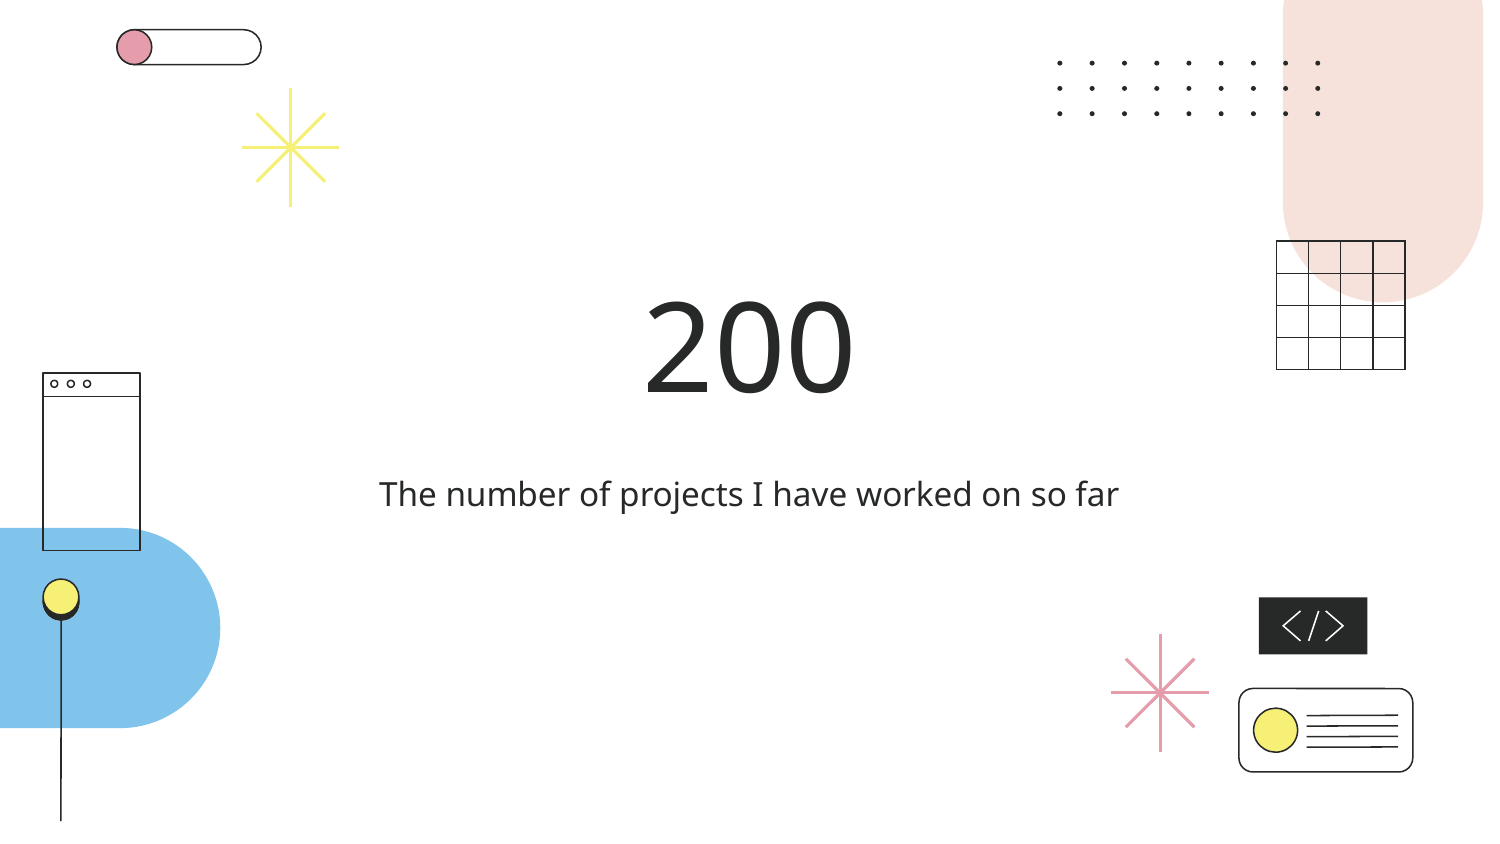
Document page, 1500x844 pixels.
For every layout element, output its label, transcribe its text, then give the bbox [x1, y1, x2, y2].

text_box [1111, 597, 1413, 773]
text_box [241, 88, 340, 207]
title 200 [288, 232, 1212, 433]
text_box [1276, 240, 1406, 370]
subtitle The number of projects I have worked on so far [288, 458, 1212, 540]
